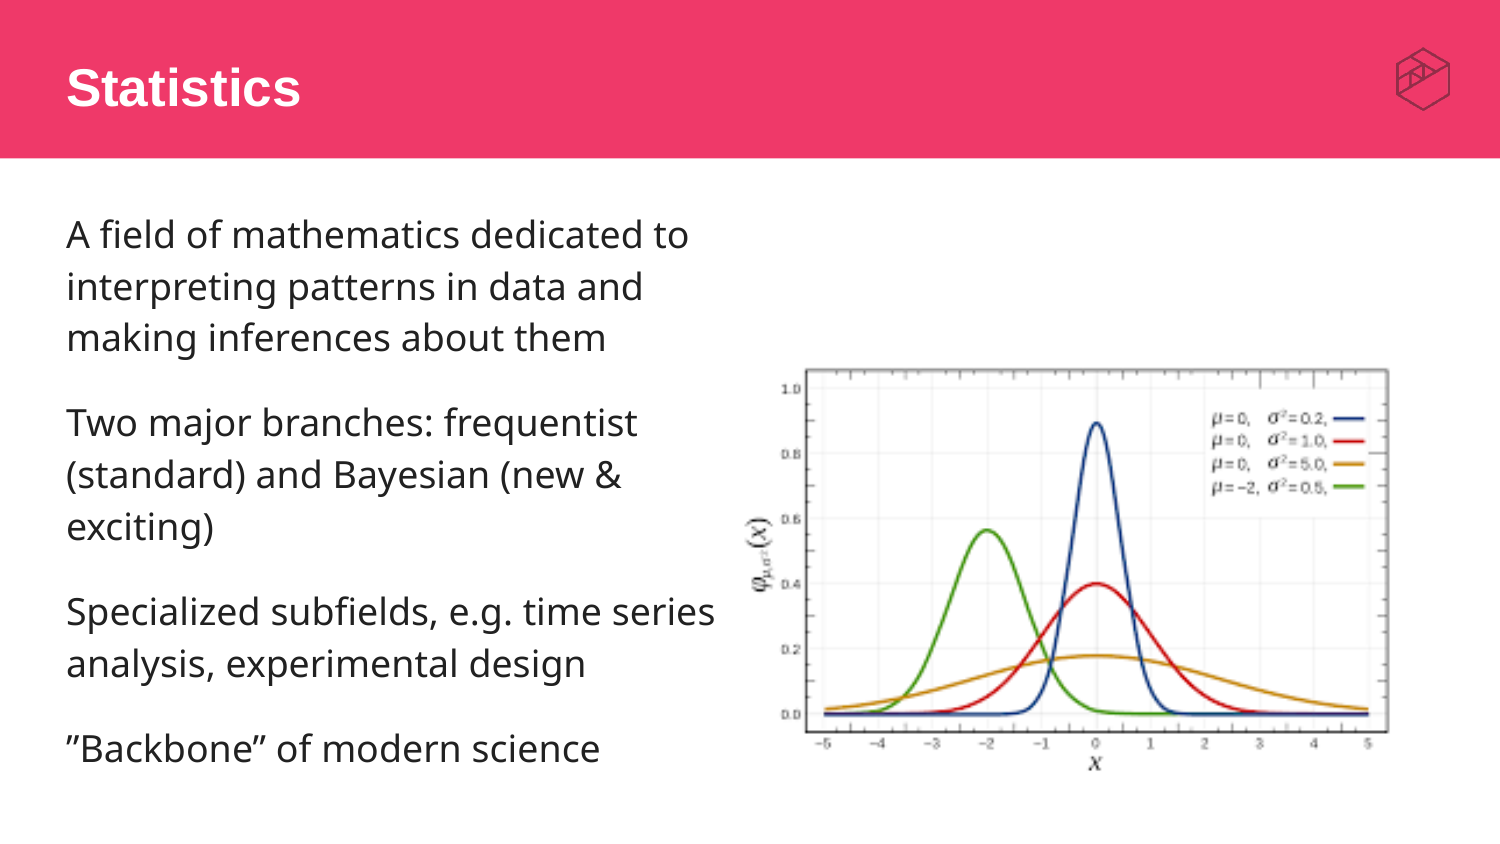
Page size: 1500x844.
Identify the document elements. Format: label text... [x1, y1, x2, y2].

picture [742, 362, 1397, 779]
title Statistics [50, 37, 1450, 133]
list A field of mathematics dedicated to interpreting patterns in data and making inferences about them Two major branches: frequentist (standard) and Bayesian (new & exciting) Specialized subfields, e.g. time series analysis, experimental design ”Backbone” of modern science [50, 188, 767, 750]
picture [1396, 47, 1451, 111]
